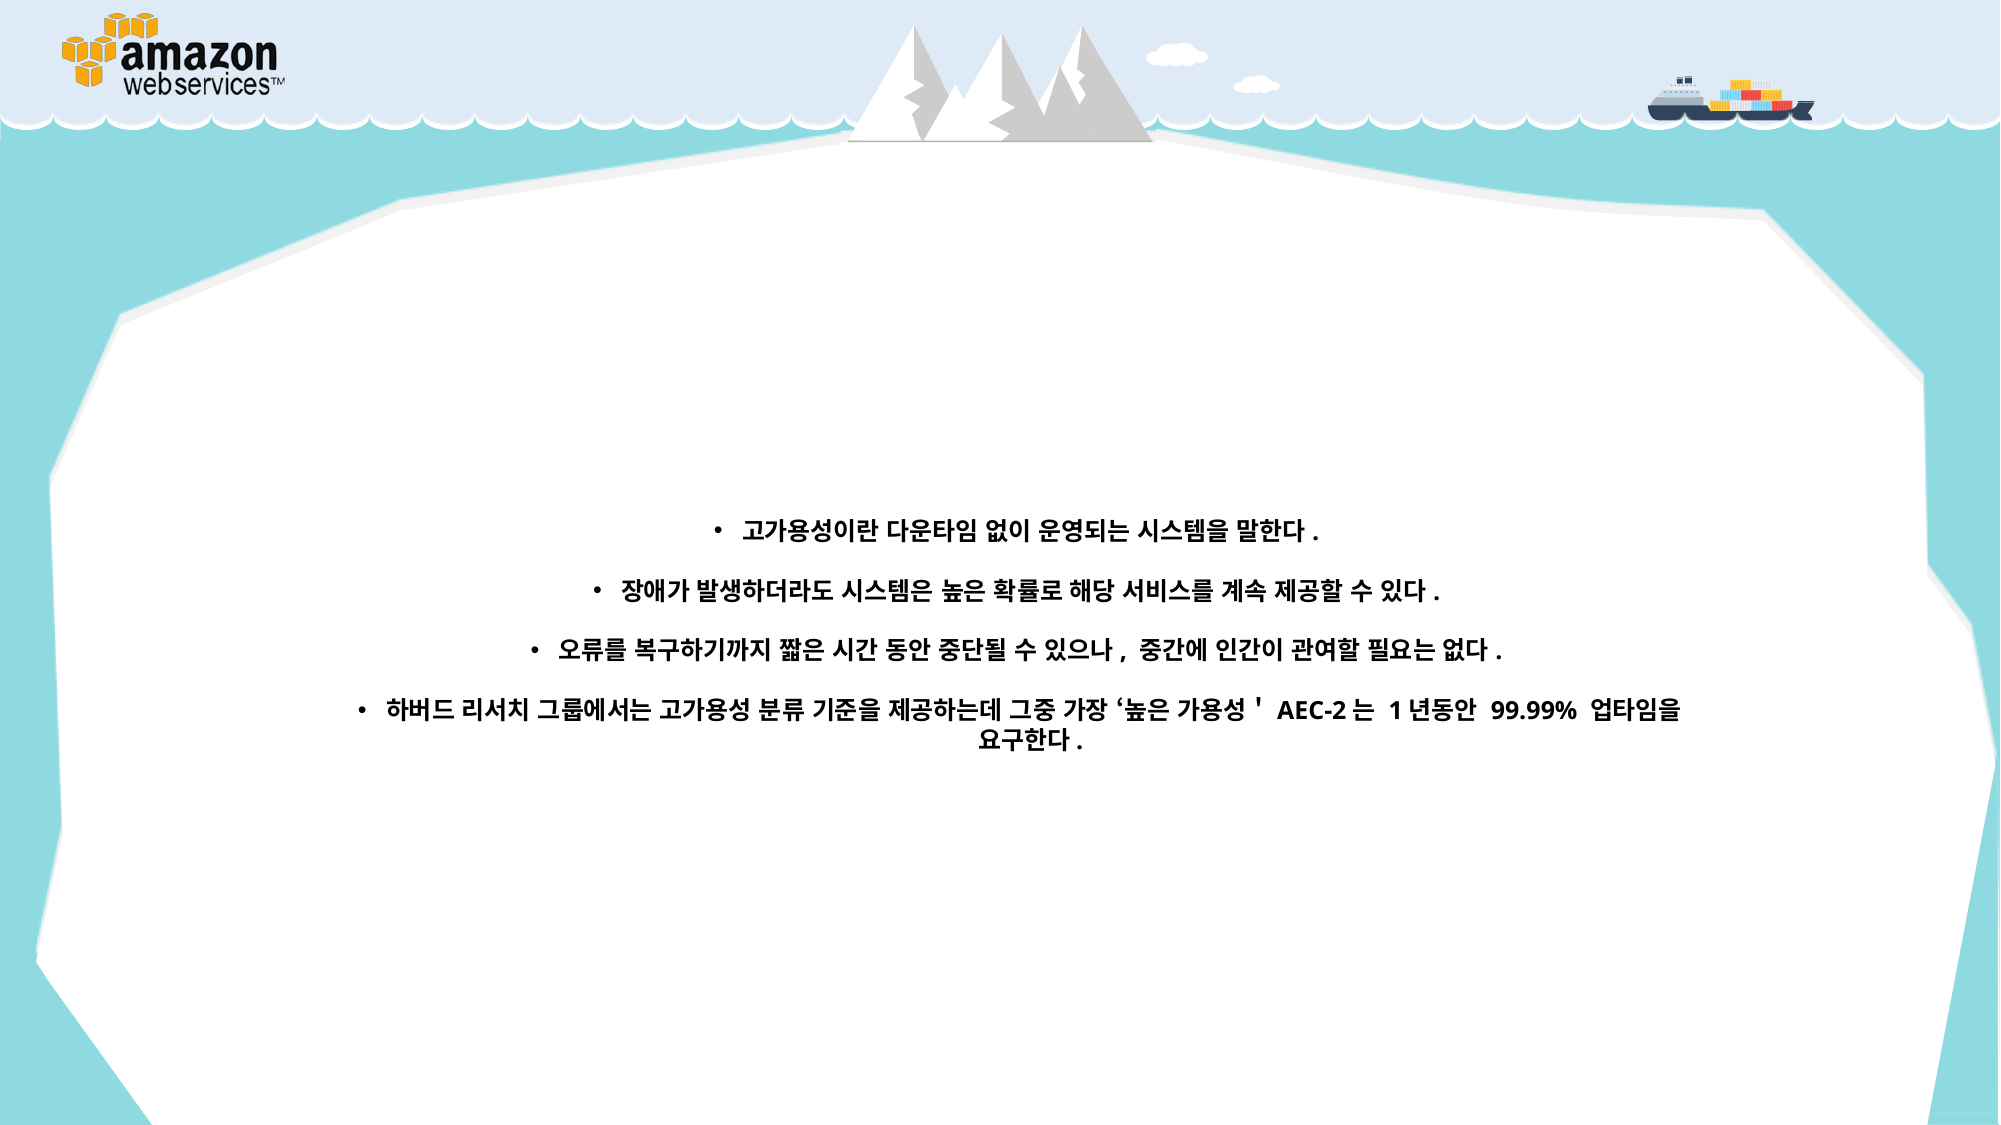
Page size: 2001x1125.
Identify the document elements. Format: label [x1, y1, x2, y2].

text_box [0, 116, 2000, 1125]
picture [43, 0, 301, 130]
text_box [1647, 76, 1815, 116]
text_box [1153, 42, 1209, 67]
text_box [1233, 75, 1280, 94]
text_box [847, 24, 1153, 143]
